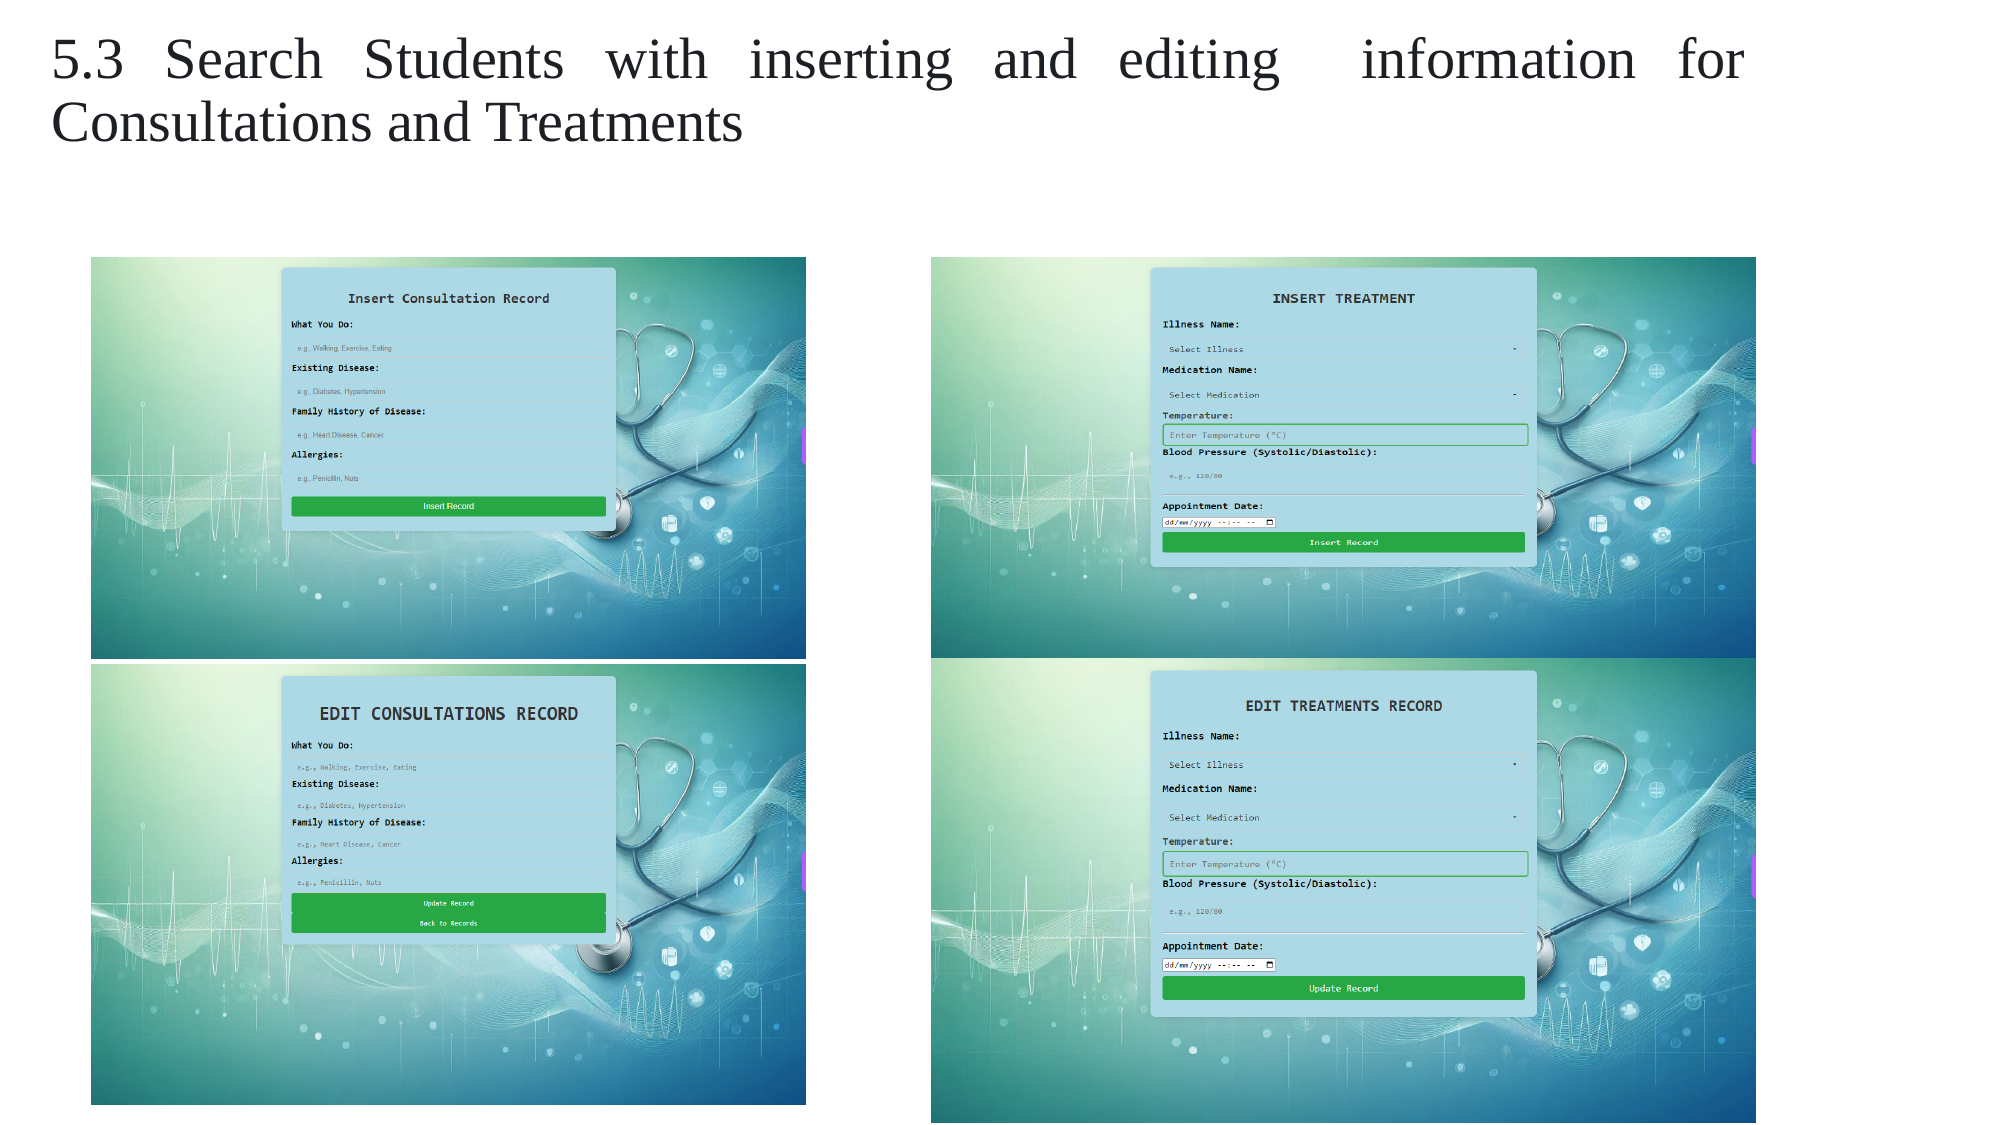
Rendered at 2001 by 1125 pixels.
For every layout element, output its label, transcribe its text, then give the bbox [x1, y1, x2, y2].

picture [91, 257, 806, 659]
list 5.3 Search Students with inserting and editing information for Consultations and Treatments [36, 20, 1762, 1061]
picture [91, 664, 806, 1105]
picture [931, 257, 1756, 1123]
